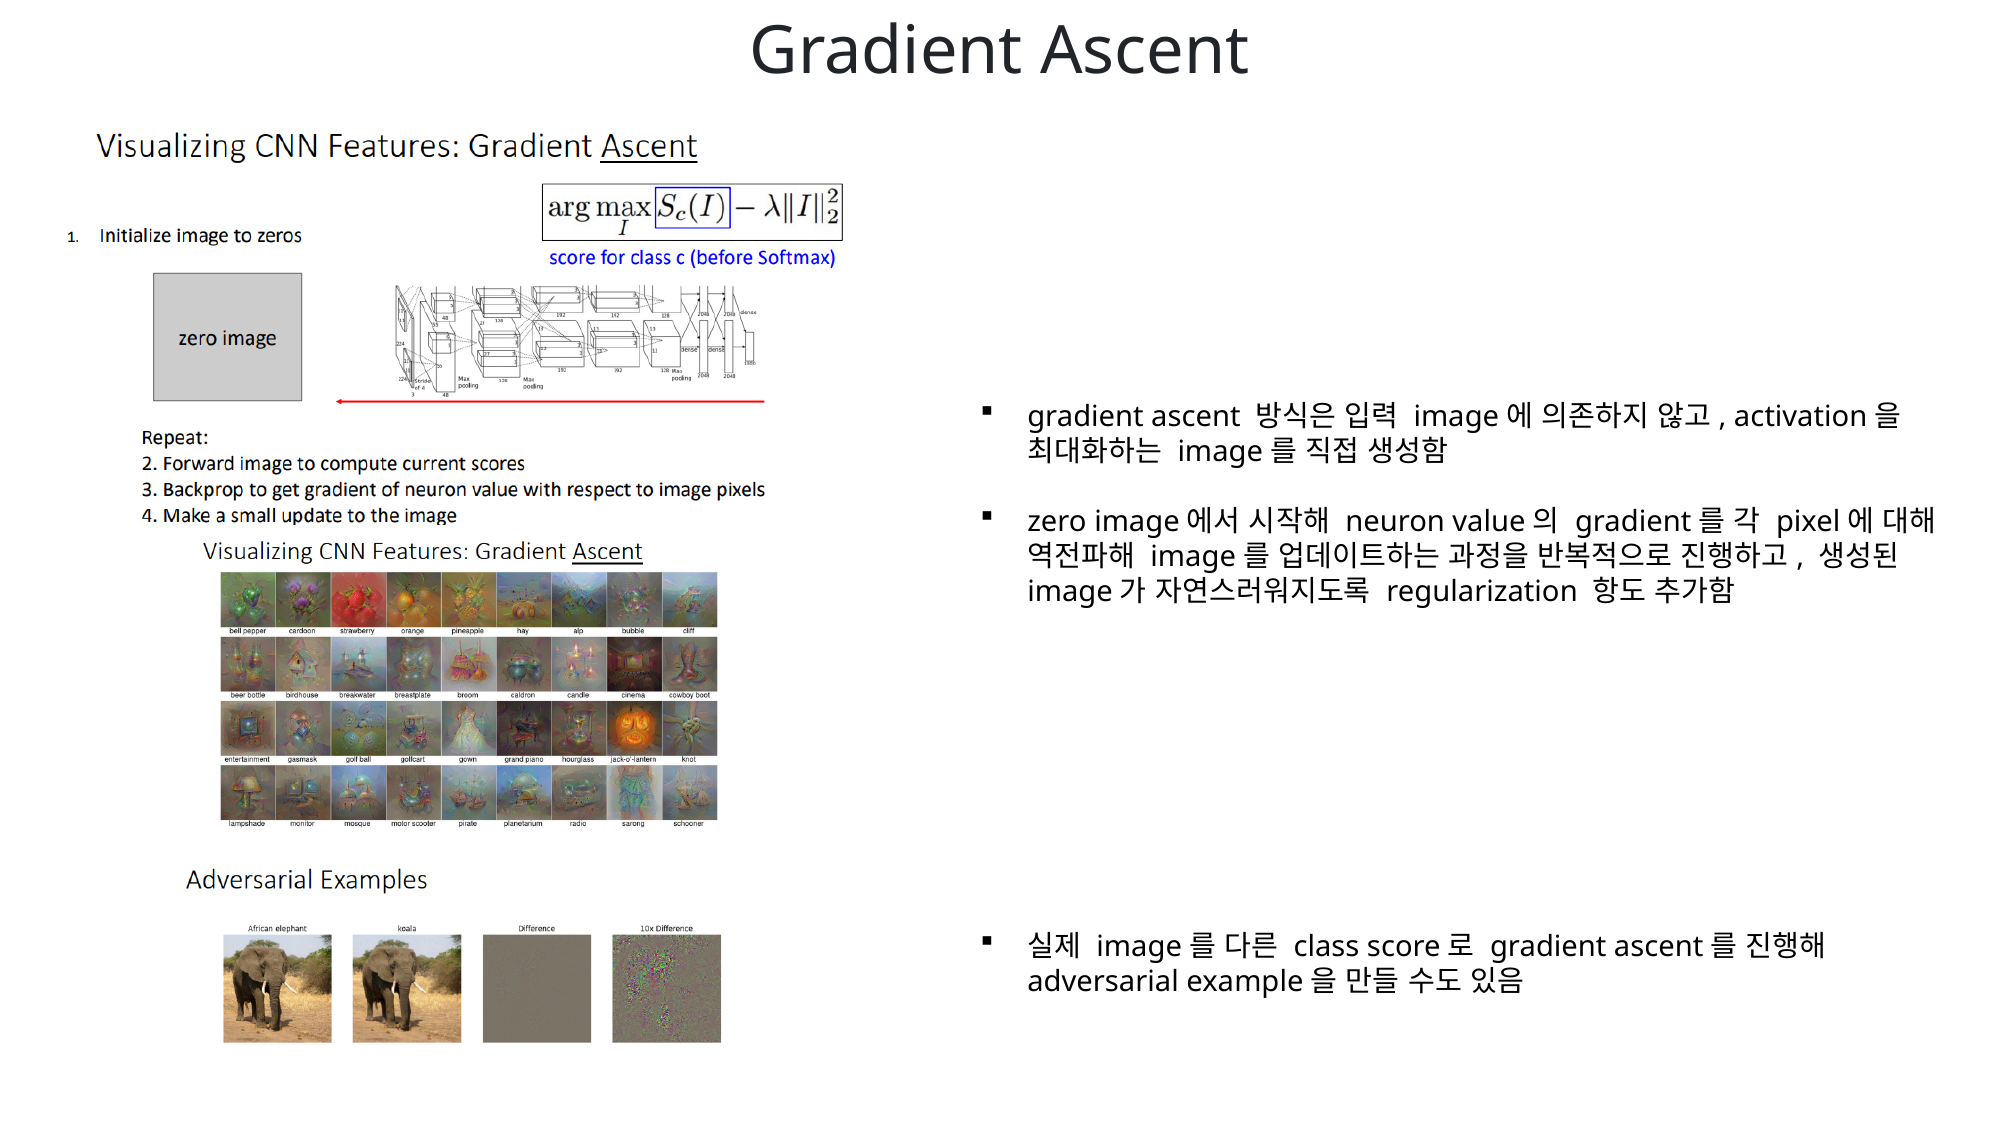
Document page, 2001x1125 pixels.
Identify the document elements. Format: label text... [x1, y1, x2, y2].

text_box Gradient Ascent [0, 0, 2000, 95]
text_box gradient ascent 방식은 입력 image에 의존하지 않고, activation을 최대화하는 image를 직접 생성함 zero image에서 시작해 neuron value의 gradient를 각 pixel에 대해 역전파해 image를 업데이트하는 과정을 반복적으로 진행하고, 생성된 image가 자연스러워지도록 regularization 항도 추가함 [965, 389, 1984, 615]
picture [166, 853, 749, 1072]
picture [43, 116, 872, 832]
text_box 실제 image를 다른 class score로 gradient ascent를 진행해 adversarial example을 만들 수도 있음 [965, 920, 1984, 1005]
